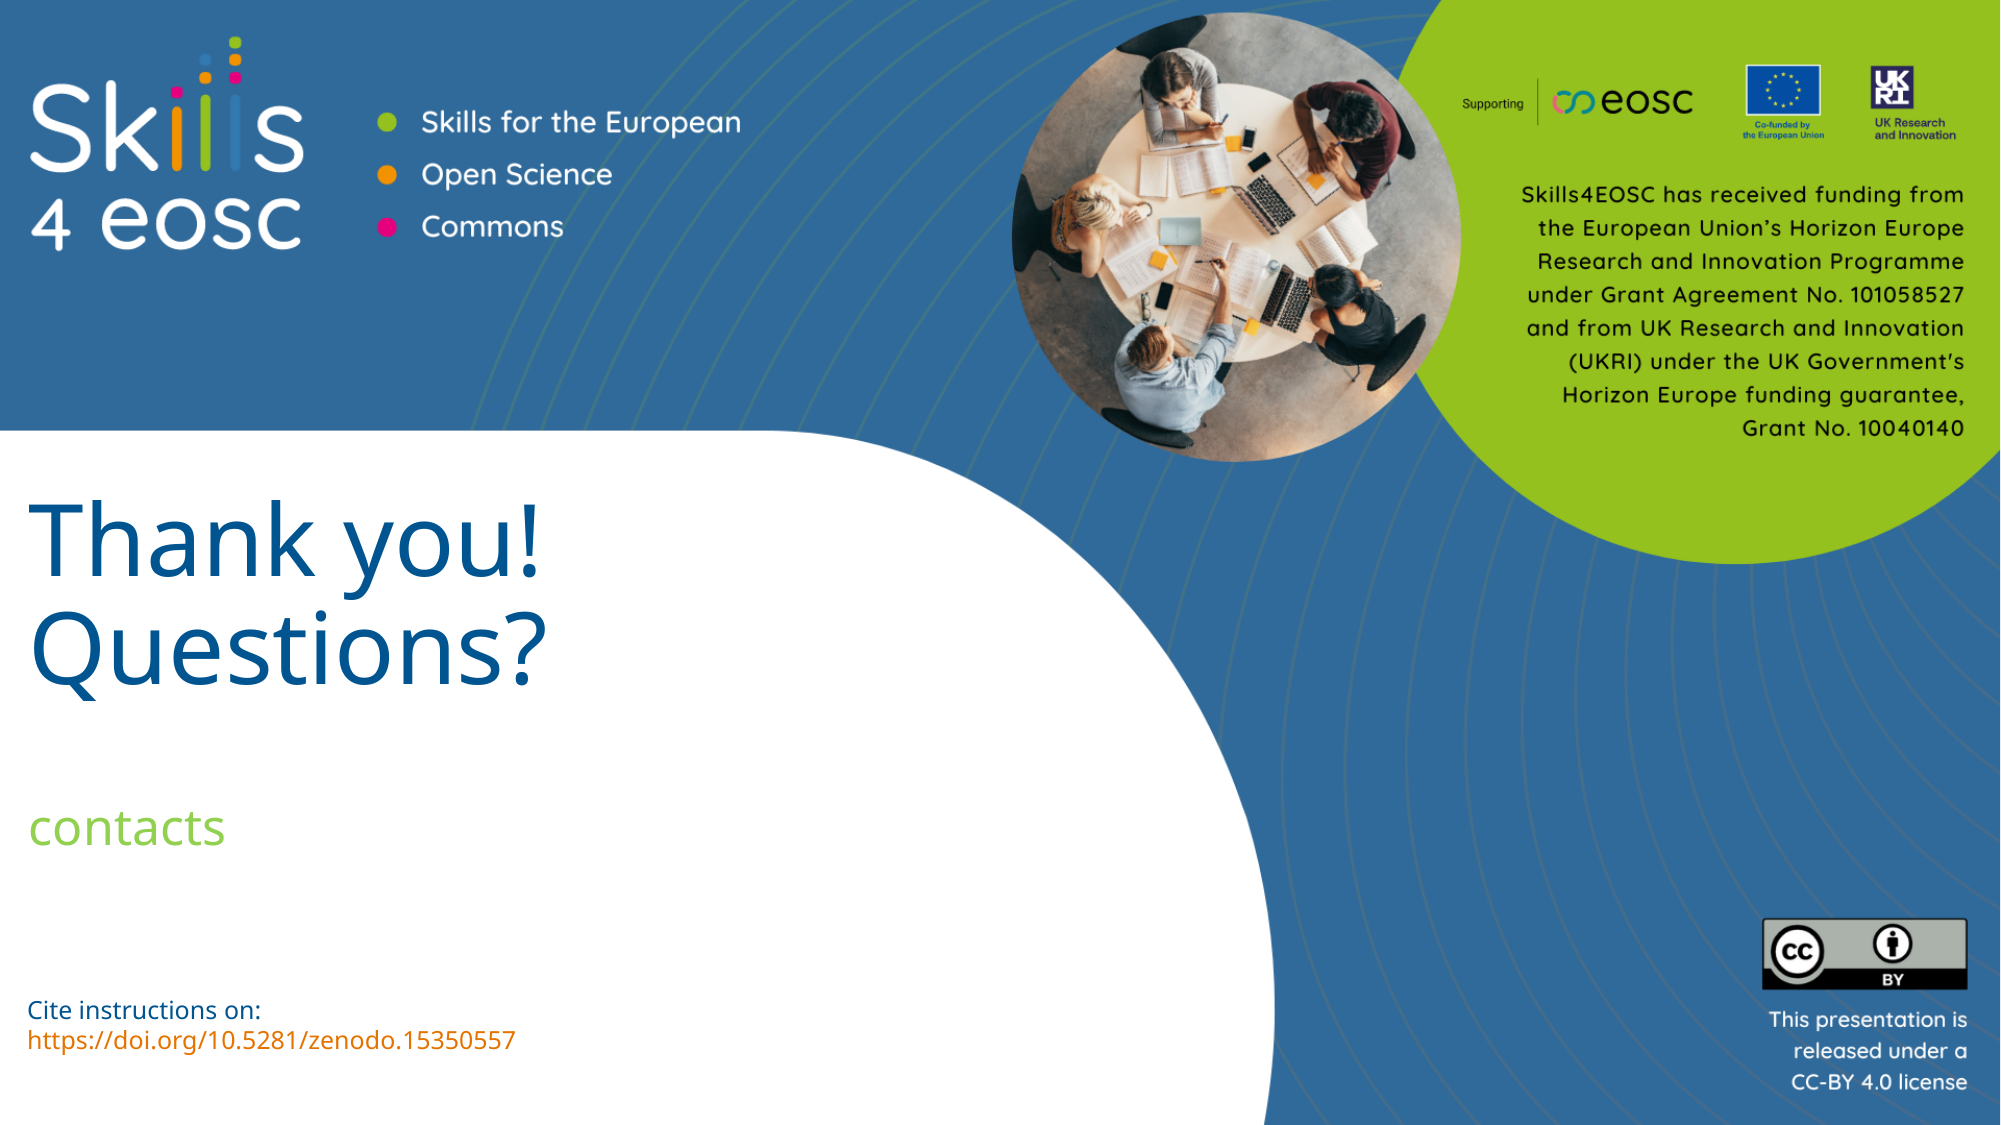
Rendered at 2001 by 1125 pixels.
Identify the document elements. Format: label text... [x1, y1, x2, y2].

text_box Cite instructions on: https://doi.org/10.5281/zenodo.15350557 [12, 987, 1125, 1062]
picture [0, 0, 2001, 1125]
list contacts [13, 795, 1024, 987]
title Thank you! Questions? [13, 482, 1024, 776]
